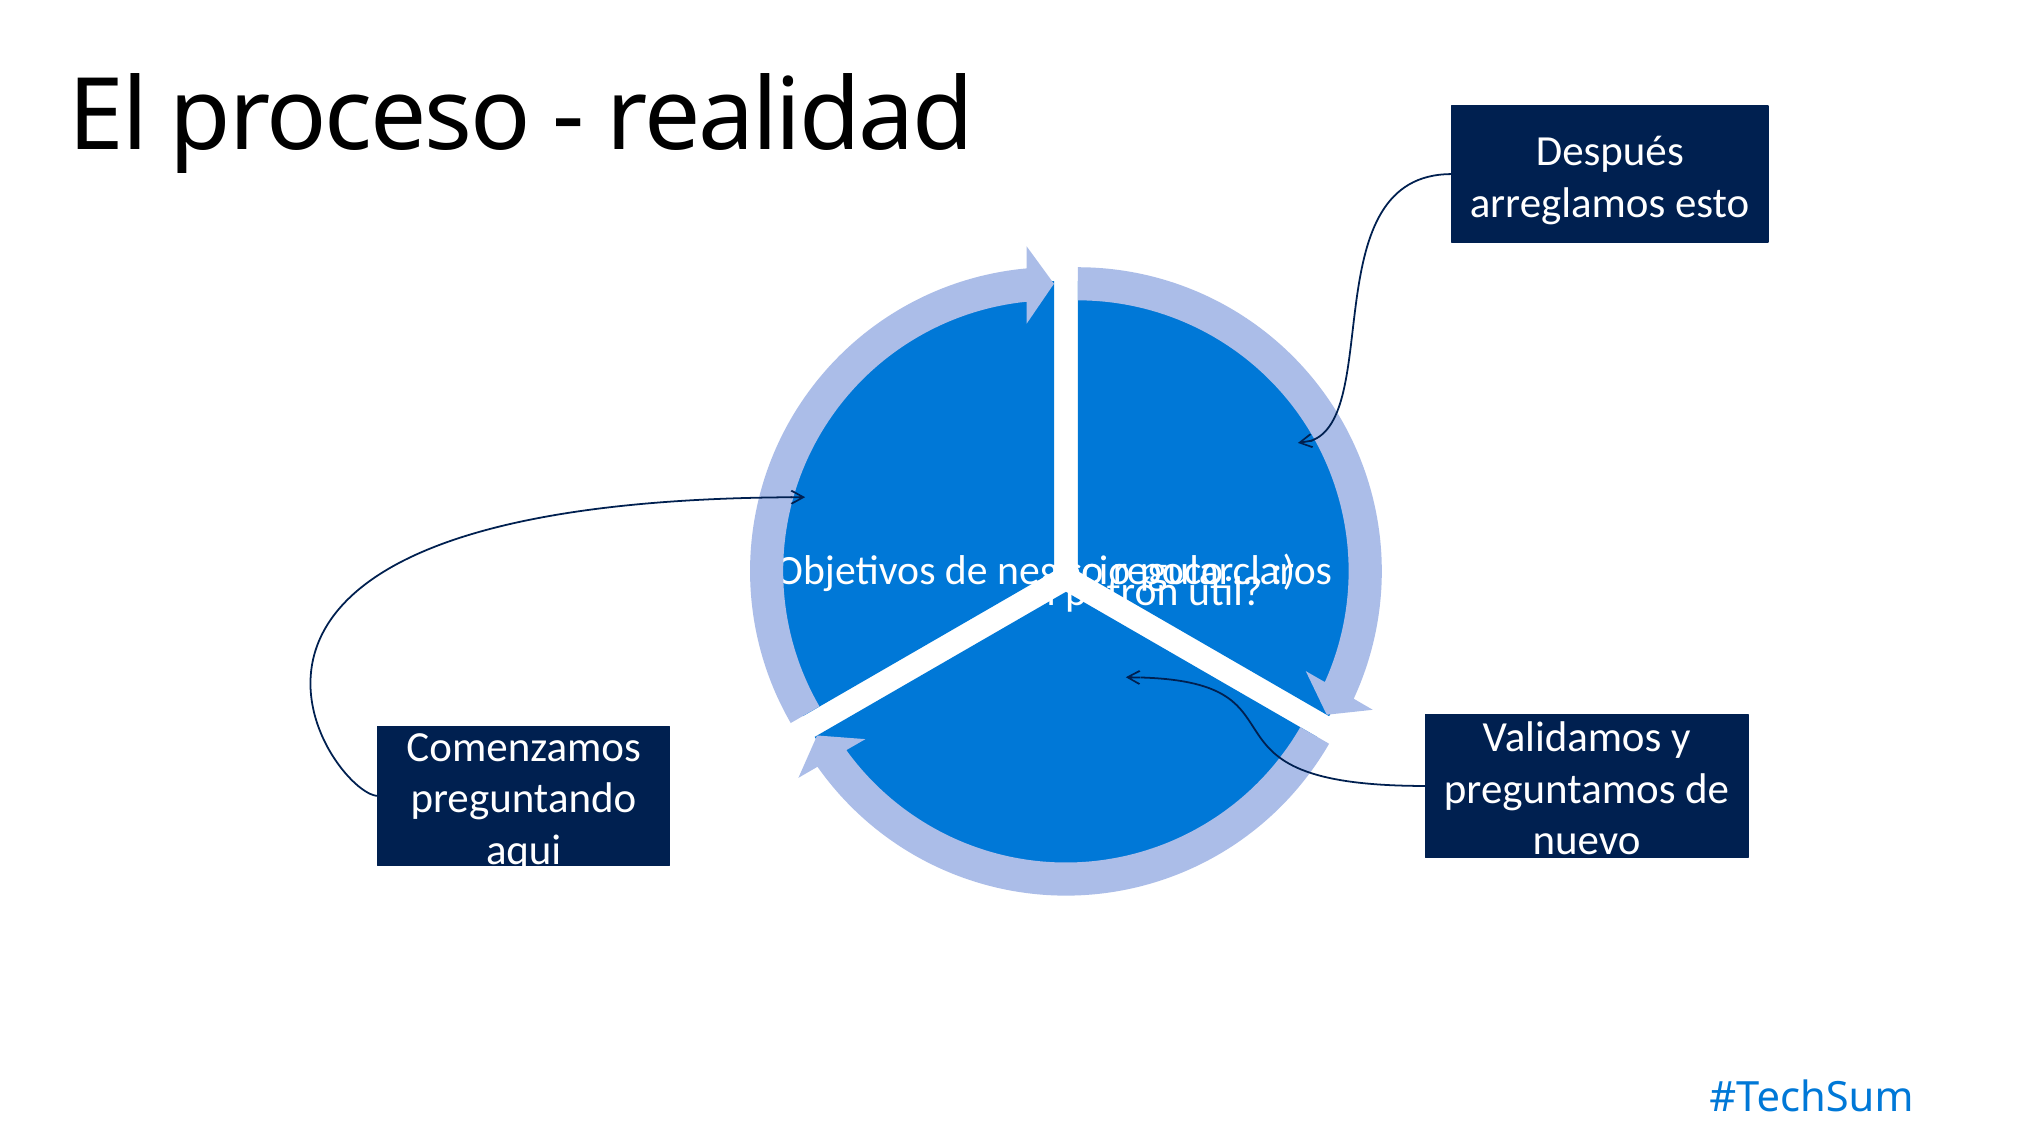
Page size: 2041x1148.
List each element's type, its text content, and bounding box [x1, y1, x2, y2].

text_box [1297, 105, 1769, 444]
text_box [377, 496, 806, 866]
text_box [444, 235, 1688, 928]
title El proceso - realidad [45, 48, 1996, 199]
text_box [1125, 676, 1749, 858]
